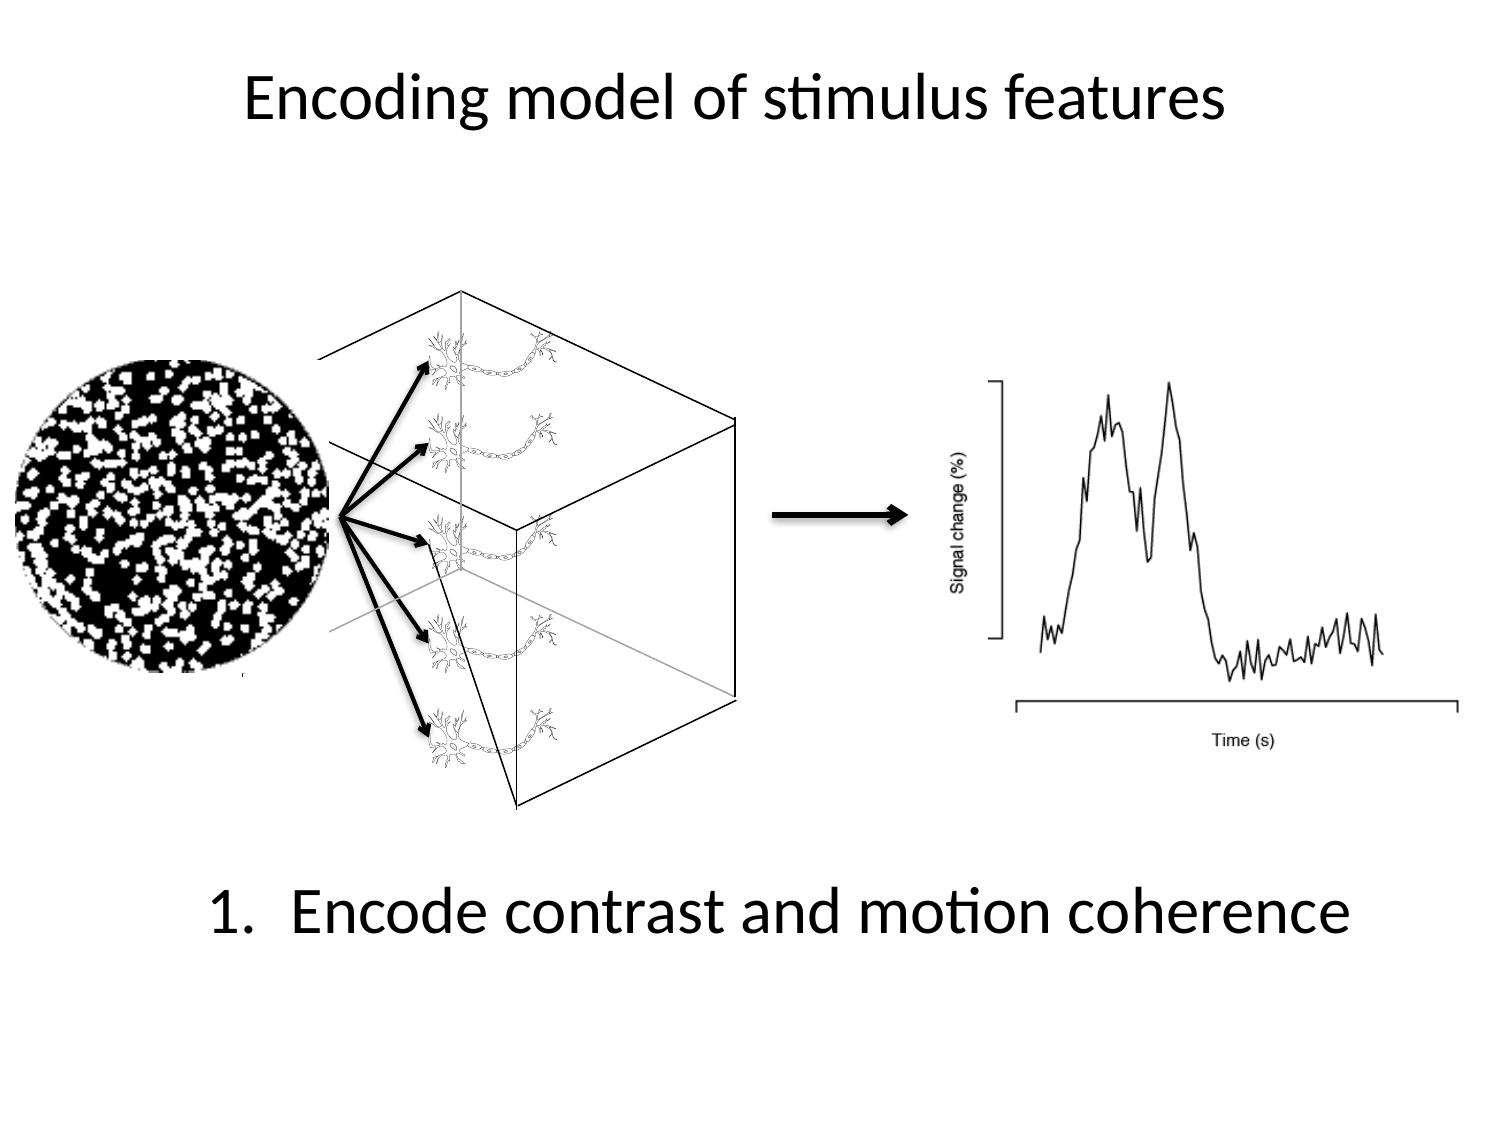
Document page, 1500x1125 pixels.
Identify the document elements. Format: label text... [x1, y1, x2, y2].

text_box Encode contrast and motion coherence [191, 859, 1368, 955]
picture [912, 349, 1500, 782]
text_box Encoding model of stimulus features [228, 45, 1243, 140]
picture [15, 360, 329, 674]
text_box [242, 290, 737, 811]
